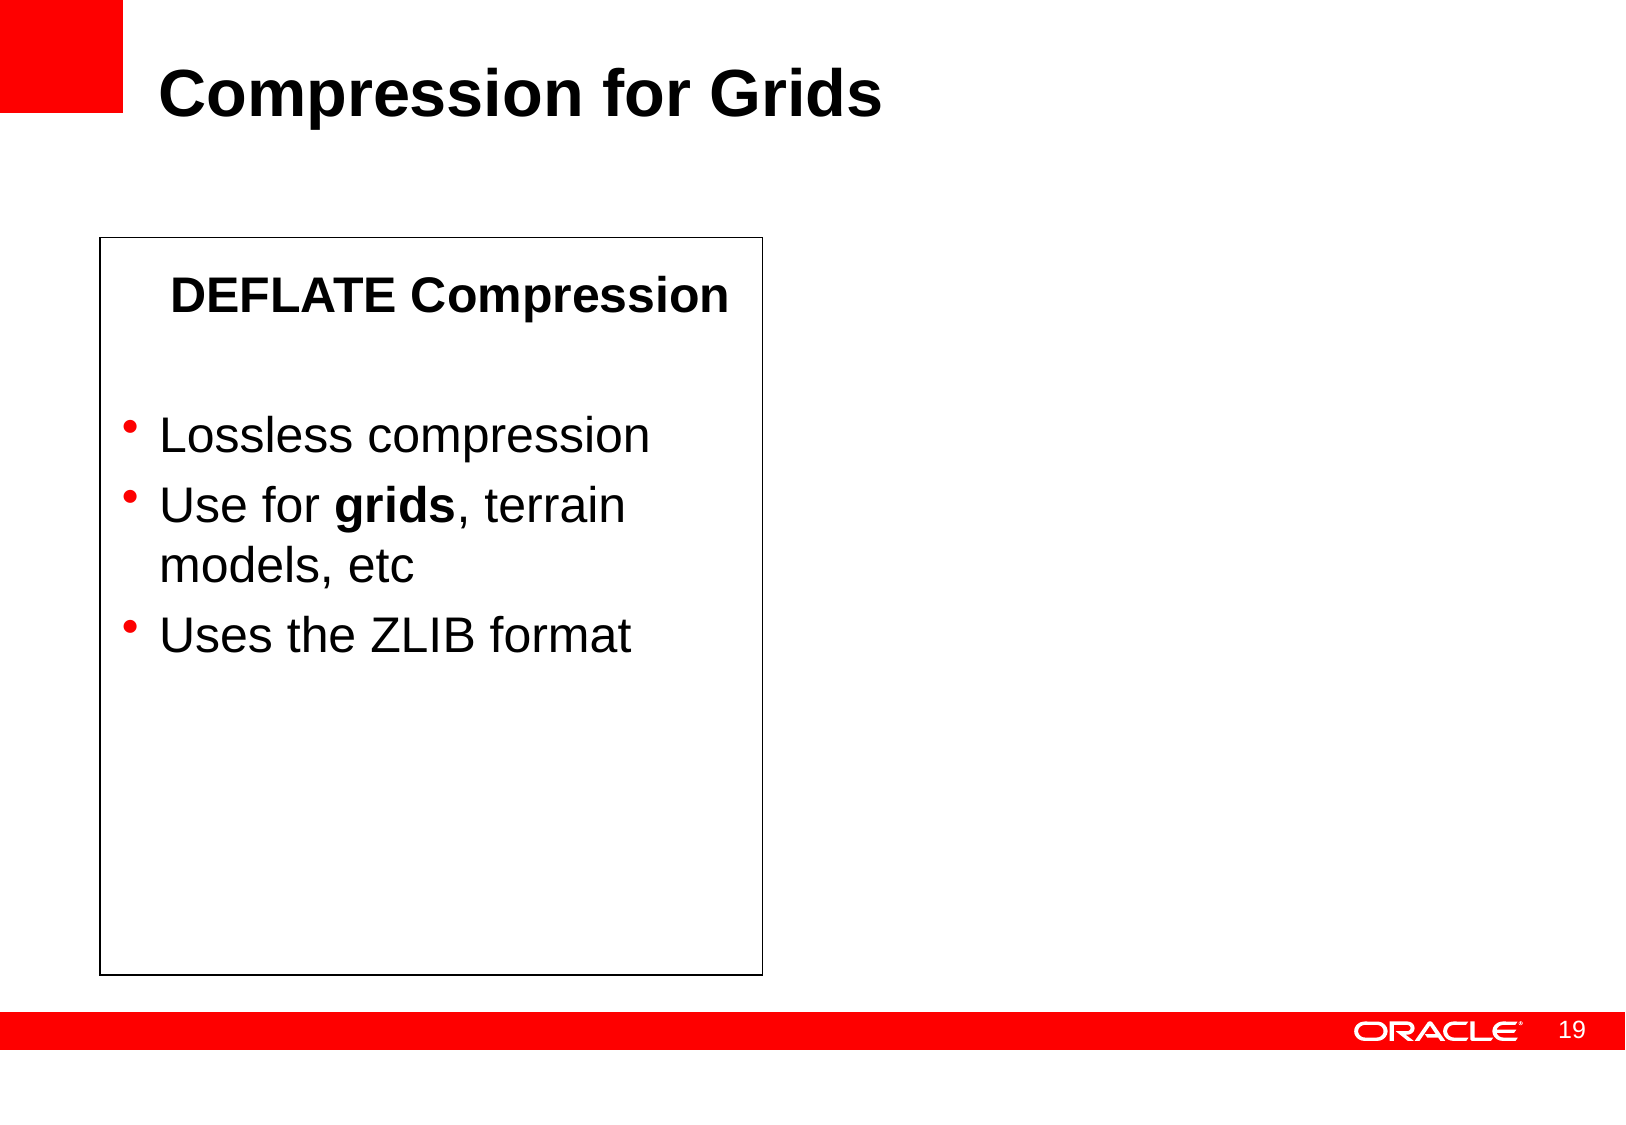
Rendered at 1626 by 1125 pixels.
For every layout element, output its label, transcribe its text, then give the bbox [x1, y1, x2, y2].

title Compression for Grids [157, 49, 1506, 205]
list DEFLATE Compression Lossless compression Use for grids, terrain models, etc Uses the ZLIB format [121, 262, 780, 976]
text_box [99, 237, 763, 975]
picture [0, 0, 123, 113]
picture [0, 1012, 1625, 1050]
